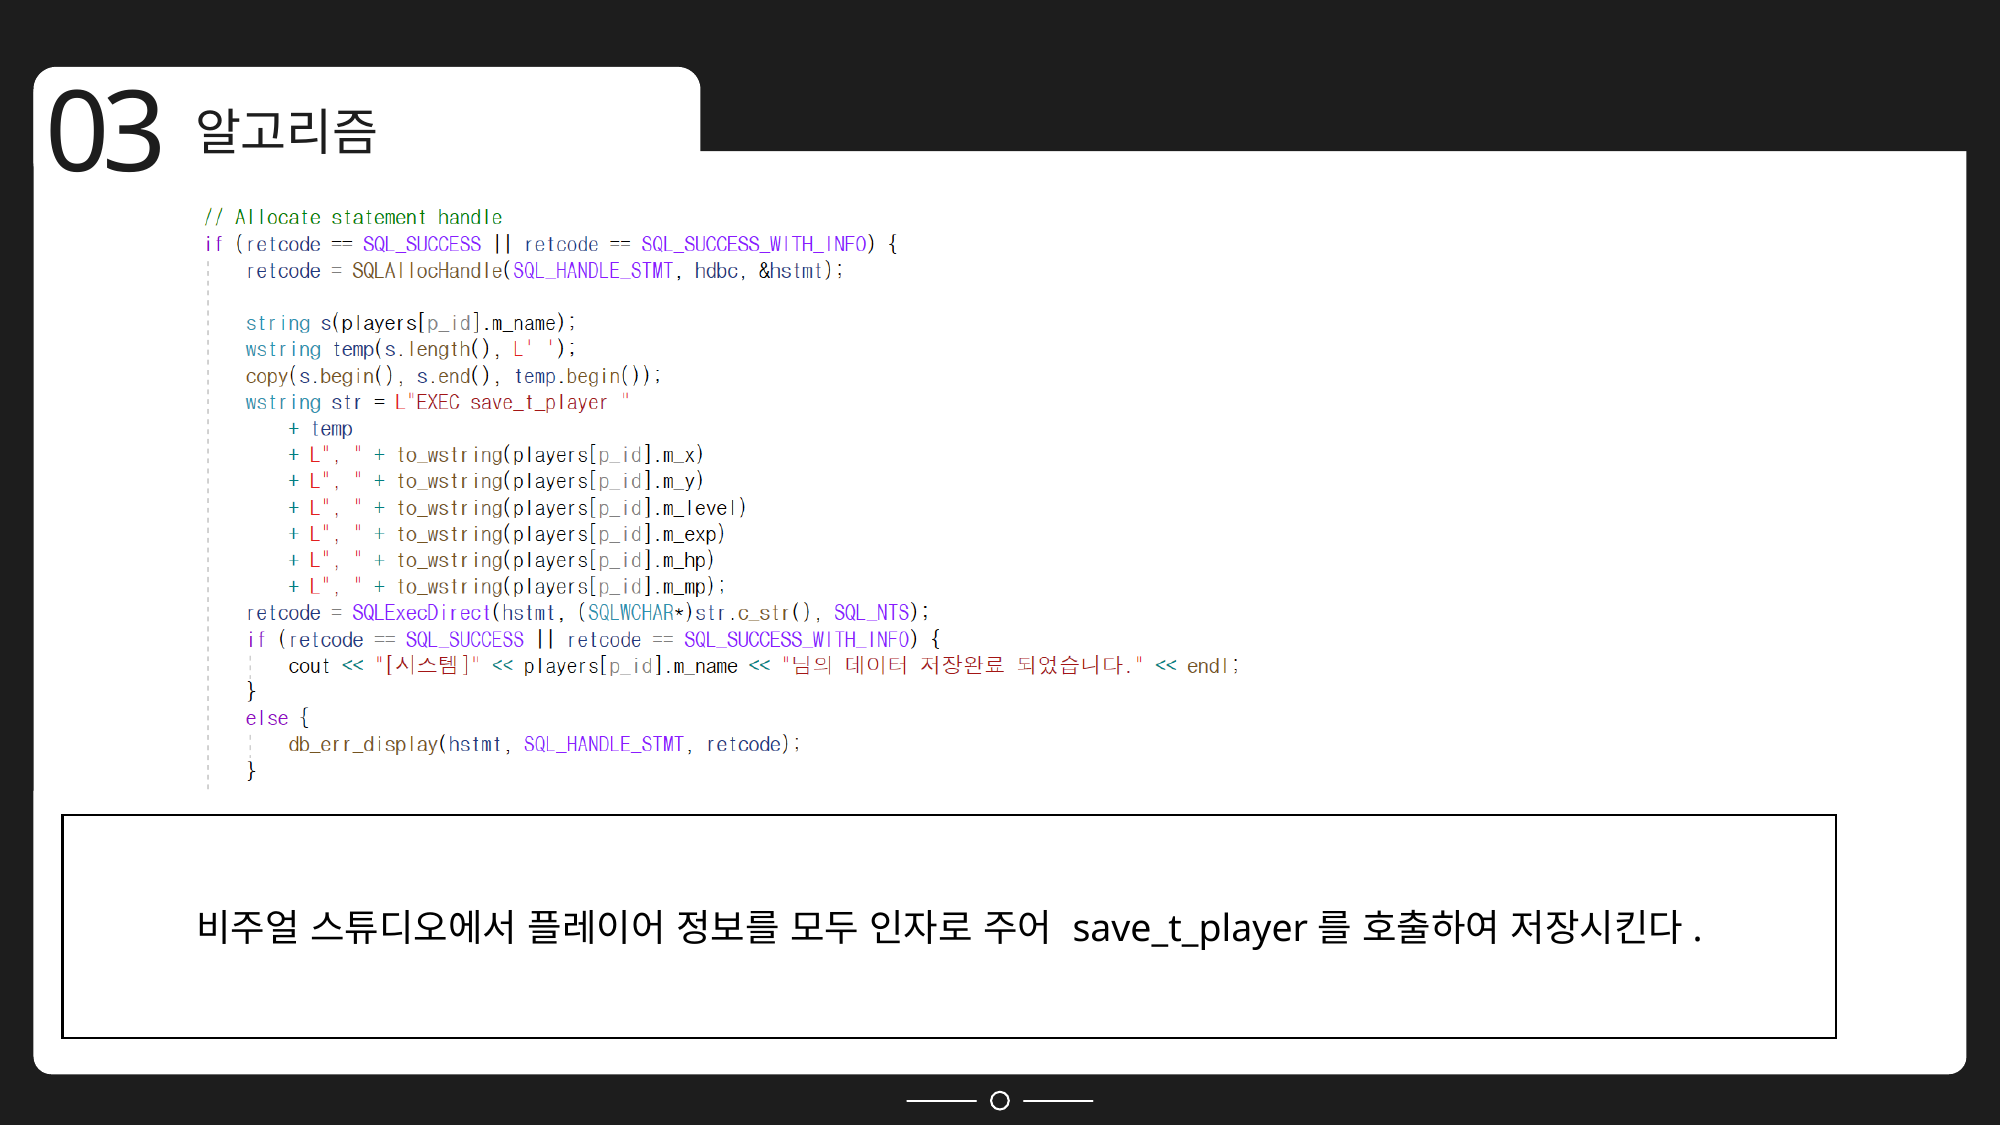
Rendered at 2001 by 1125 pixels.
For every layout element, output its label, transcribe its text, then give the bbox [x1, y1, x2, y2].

text_box 알고리즘 [182, 93, 395, 169]
picture [190, 202, 1323, 795]
text_box 비주얼 스튜디오에서 플레이어 정보를 모두 인자로 주어 save_t_player를 호출하여 저장시킨다. [61, 814, 1837, 1039]
text_box 03 [30, 51, 182, 201]
